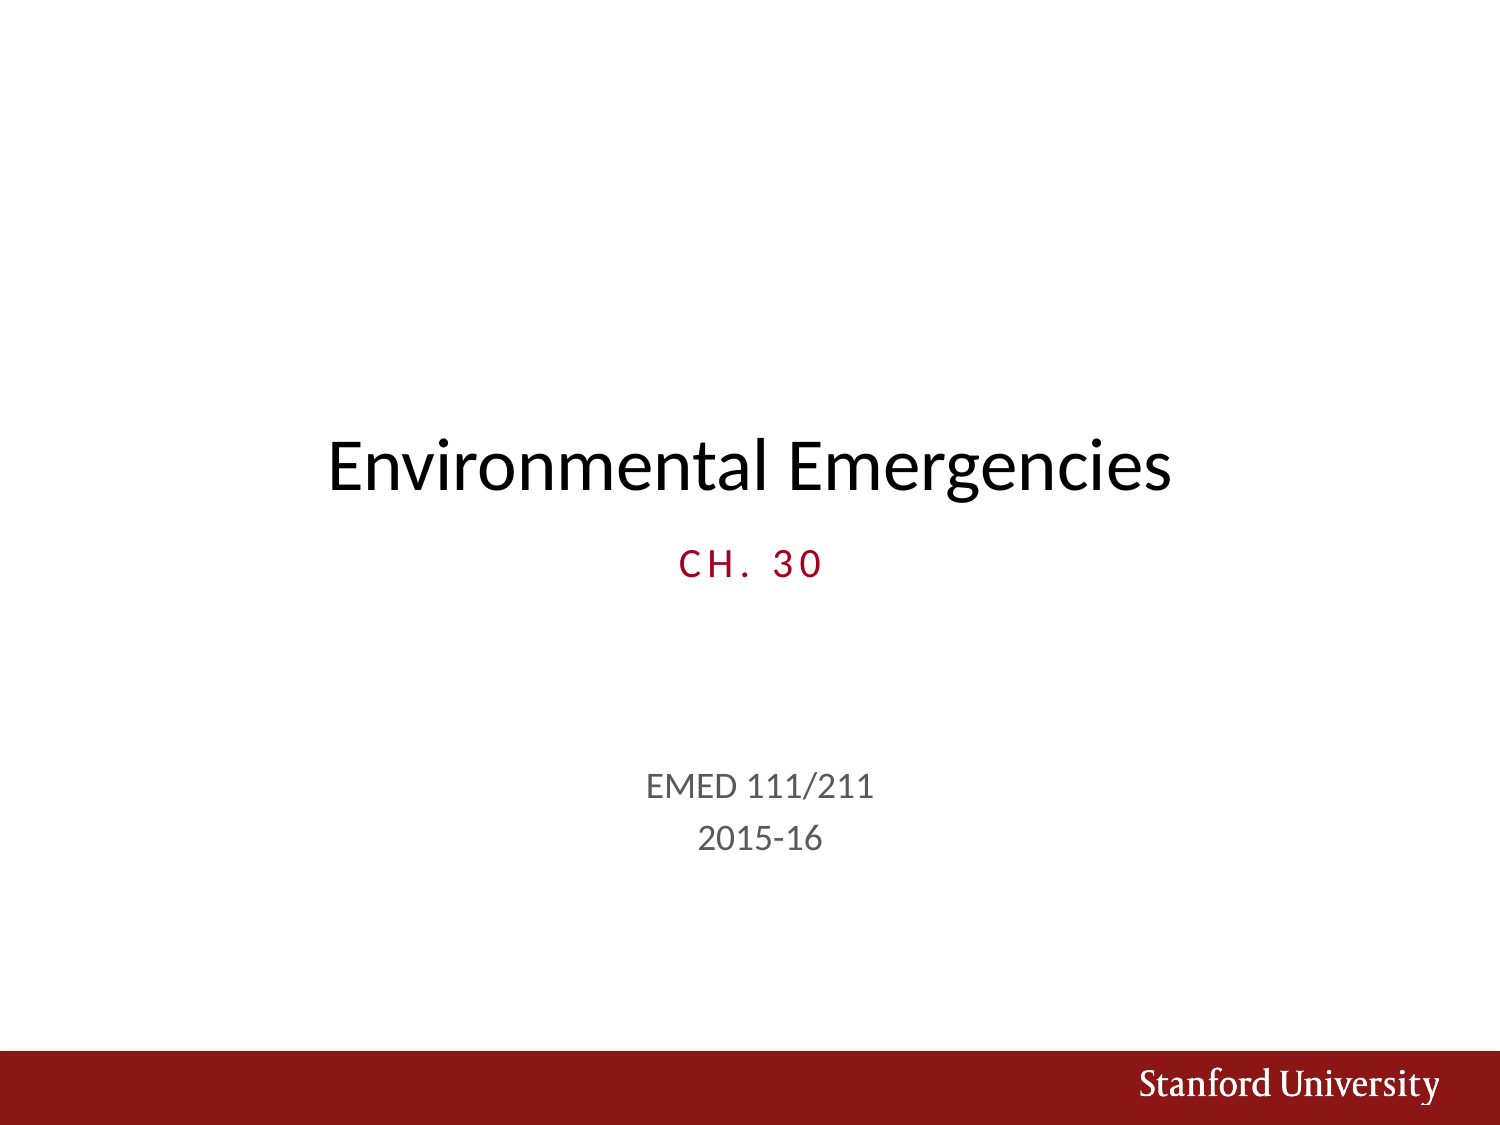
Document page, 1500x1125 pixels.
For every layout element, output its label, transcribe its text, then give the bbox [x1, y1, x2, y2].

subtitle Ch. 30 [75, 528, 1425, 630]
list EMED 111/211 2015-16 [263, 787, 1257, 833]
title Environmental Emergencies [75, 393, 1425, 528]
